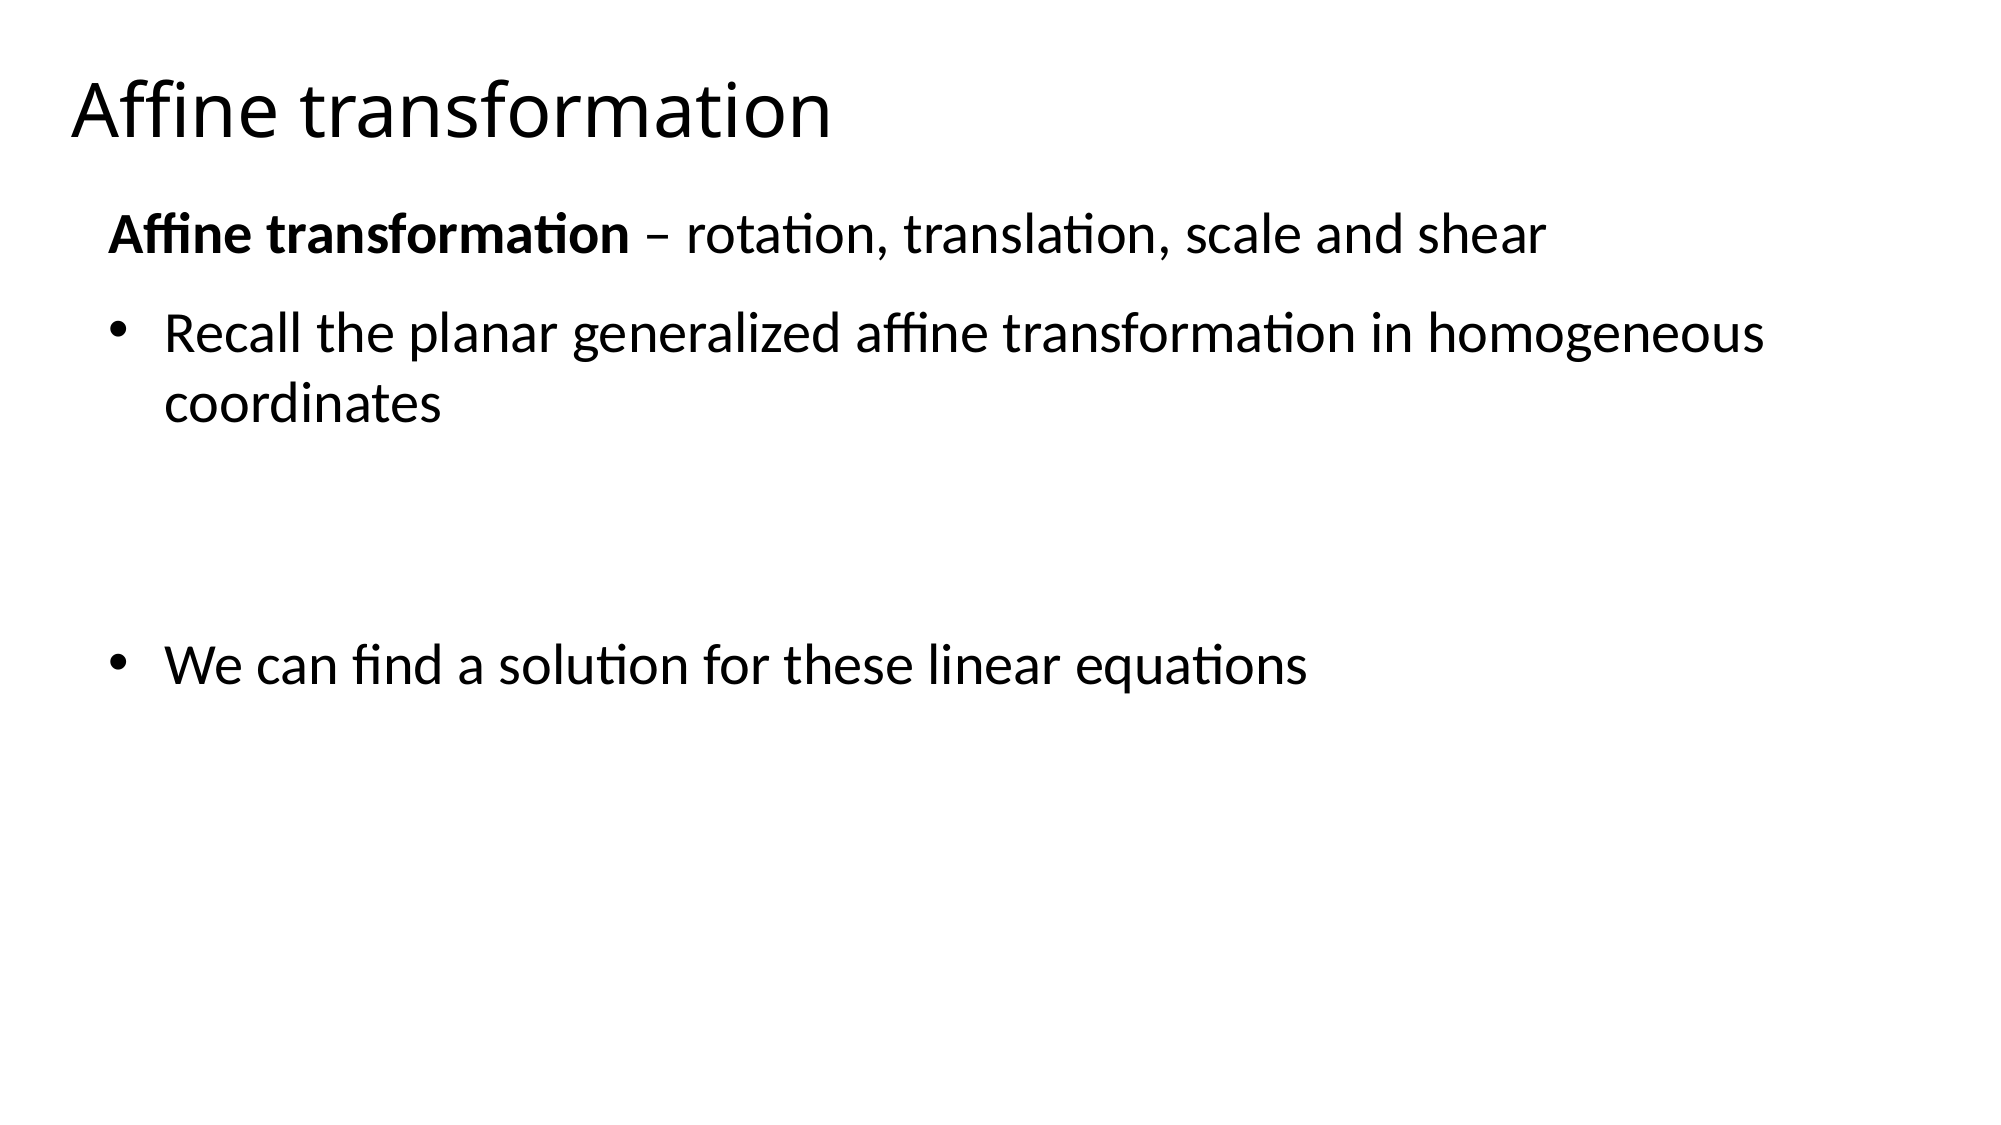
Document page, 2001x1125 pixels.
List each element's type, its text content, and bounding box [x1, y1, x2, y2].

title Affine transformation [17, 0, 1971, 161]
